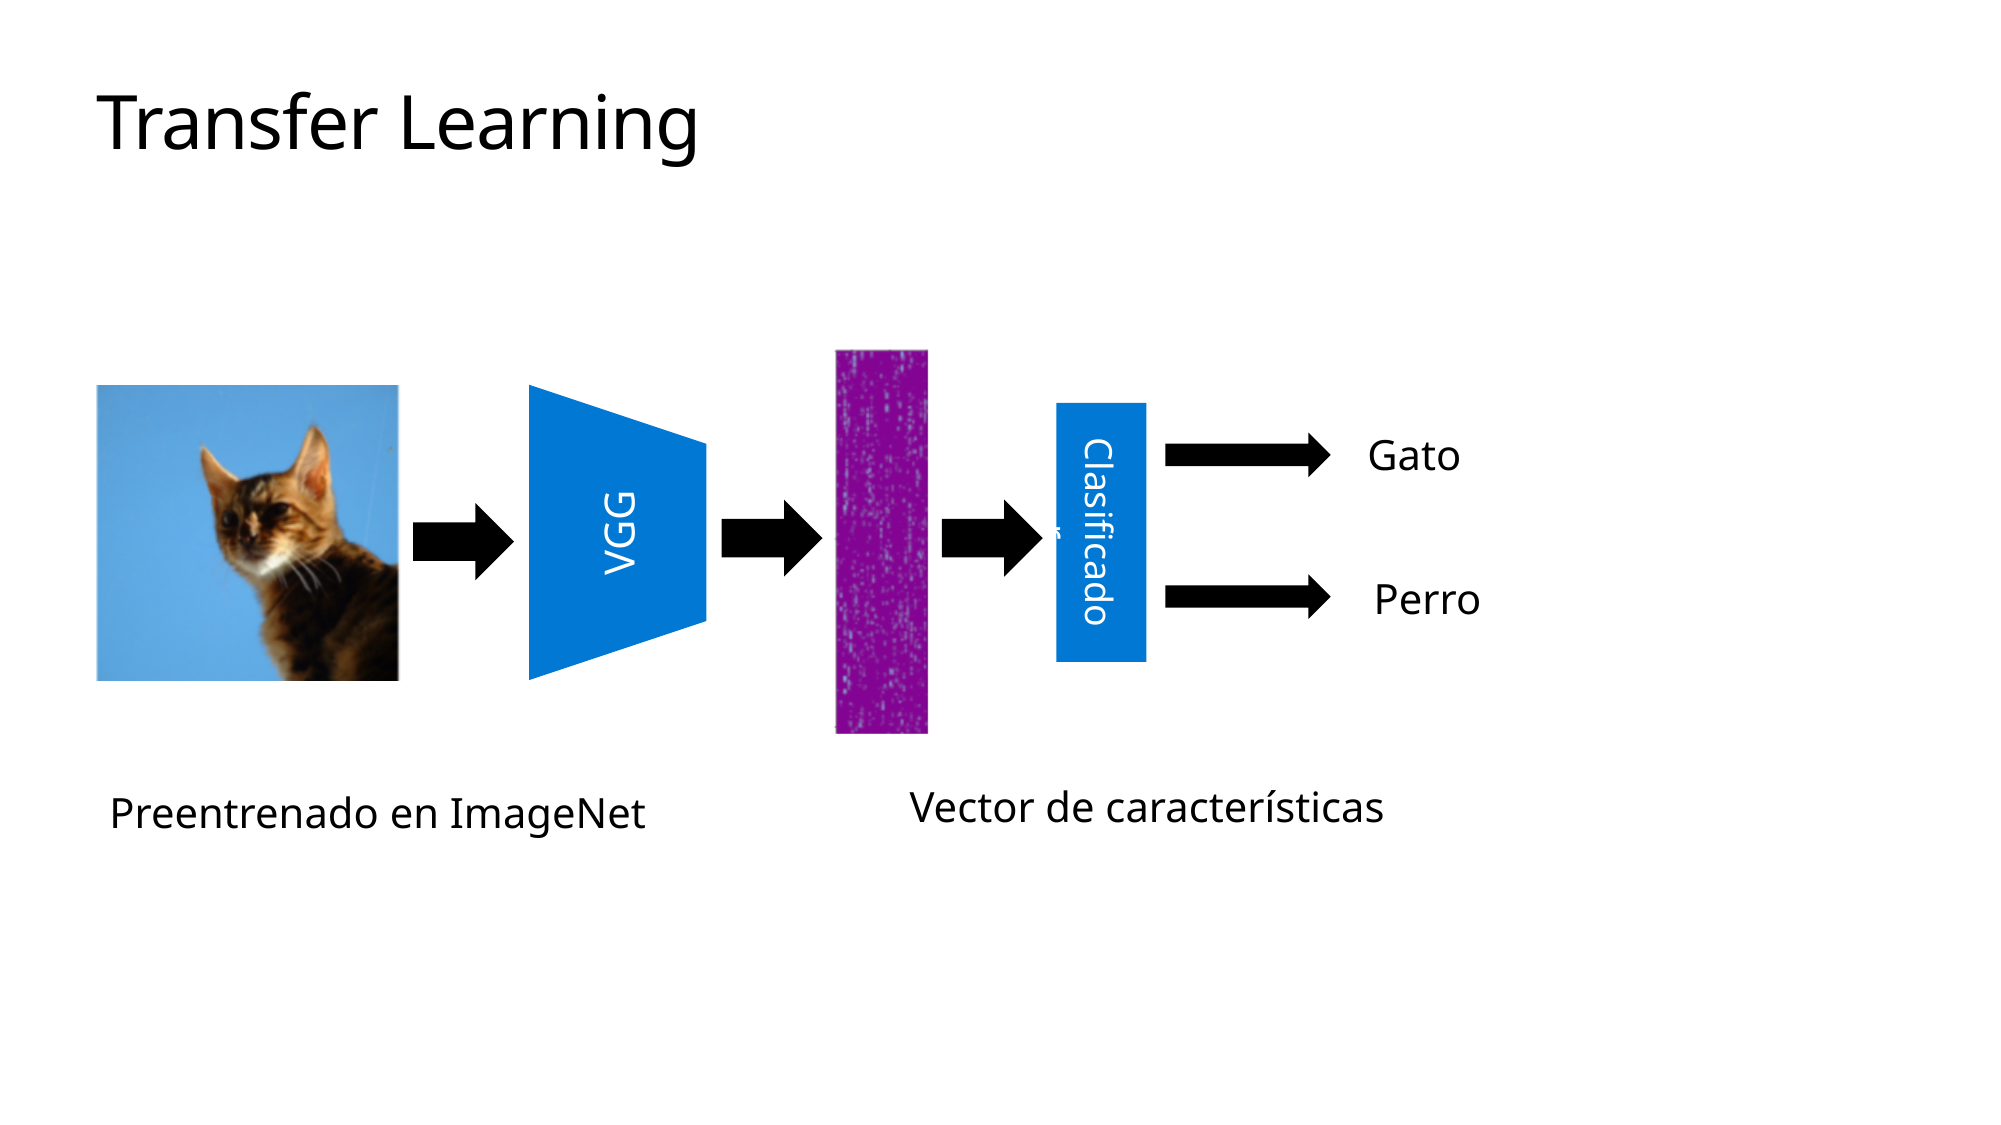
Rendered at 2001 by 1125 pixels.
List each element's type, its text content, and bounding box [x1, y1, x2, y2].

text_box Clasificador [1056, 402, 1147, 663]
title Transfer Learning [96, 75, 1904, 165]
text_box [1164, 431, 1332, 478]
text_box [1164, 573, 1332, 620]
text_box Vector de características [909, 780, 1385, 831]
text_box [412, 502, 515, 581]
text_box Gato [1367, 428, 1462, 479]
picture [96, 385, 402, 681]
text_box VGG [528, 384, 708, 681]
picture [689, 350, 1074, 733]
text_box Preentrenado en ImageNet [109, 786, 647, 837]
text_box Perro [1373, 572, 1482, 623]
